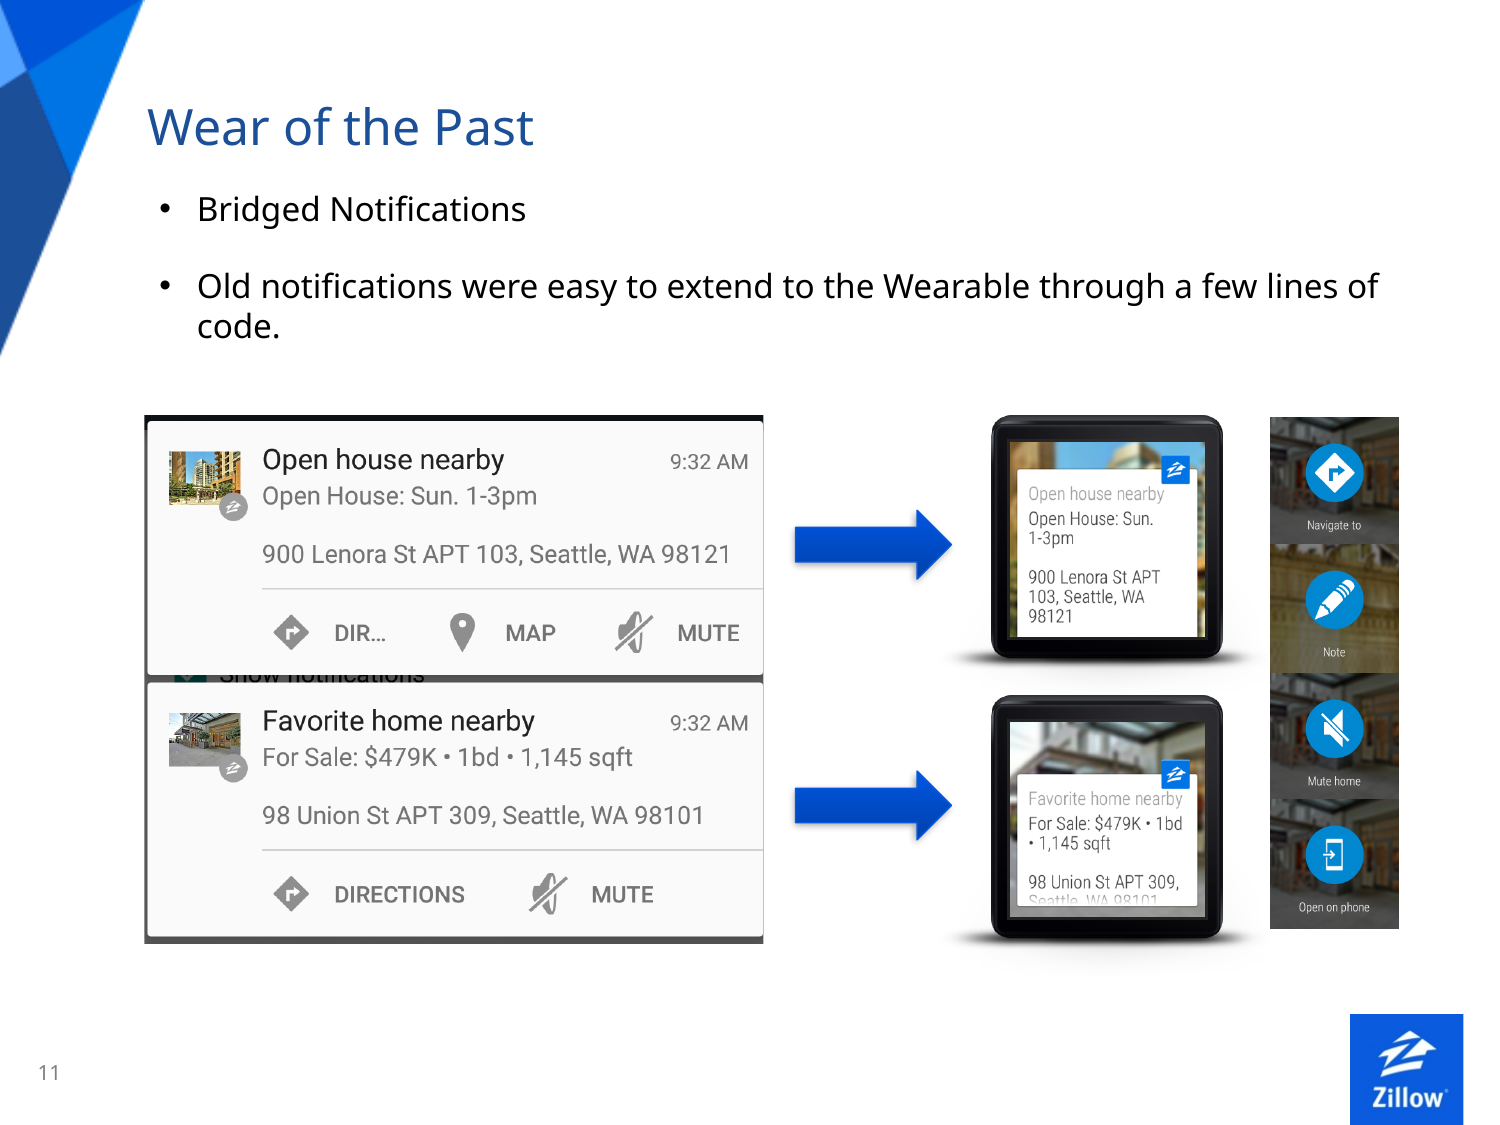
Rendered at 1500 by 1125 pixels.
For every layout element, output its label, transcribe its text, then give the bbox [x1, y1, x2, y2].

picture [940, 415, 1400, 977]
picture [1350, 1014, 1464, 1125]
picture [144, 415, 764, 944]
text_box [794, 770, 935, 841]
text_box [794, 509, 935, 580]
list Wear of the Past [144, 38, 1463, 158]
list Bridged Notifications Old notifications were easy to extend to the Wearable through a few lines of code. [144, 180, 1463, 990]
picture [0, 0, 145, 362]
